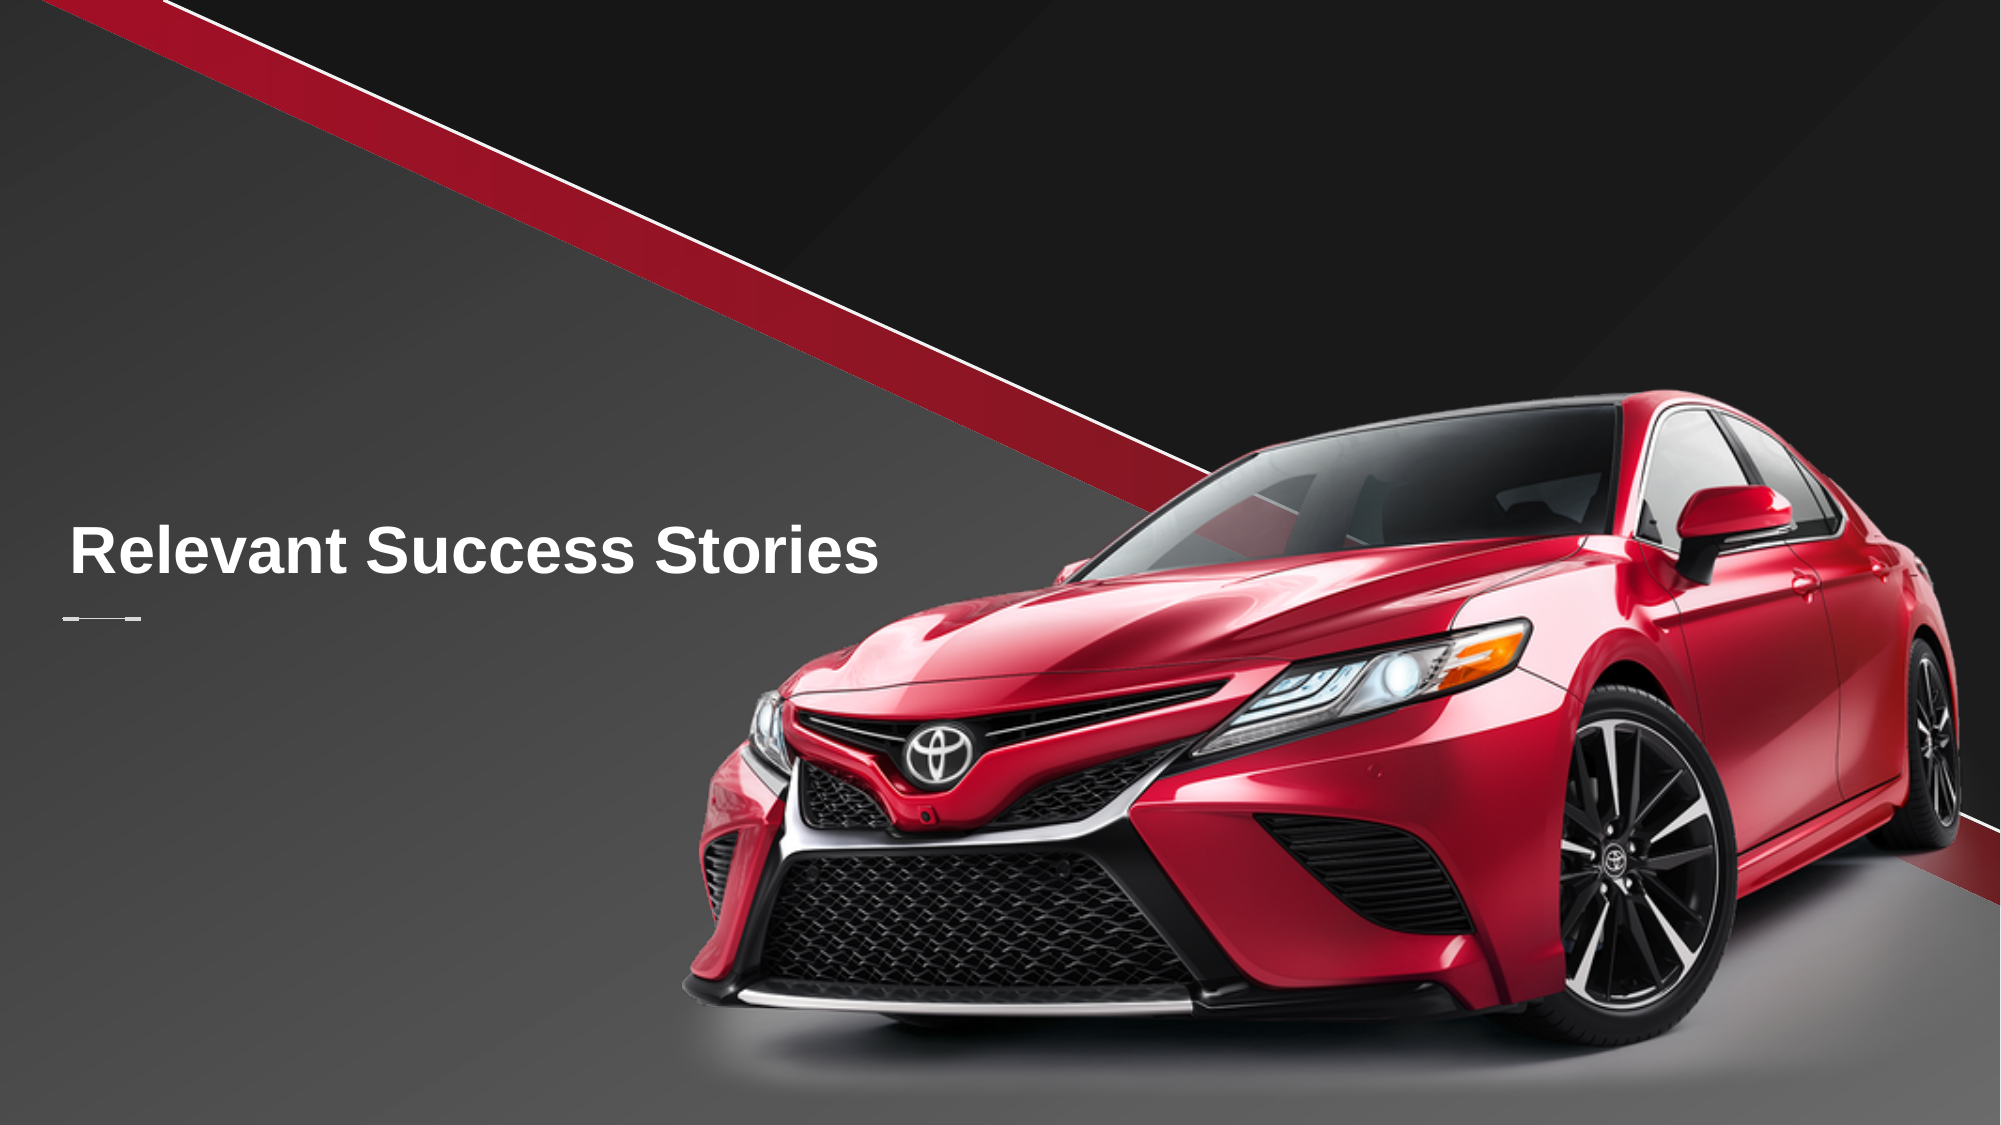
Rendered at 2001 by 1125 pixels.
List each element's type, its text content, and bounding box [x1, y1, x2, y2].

title Relevant Success Stories [63, 355, 888, 588]
picture [665, 252, 2001, 1099]
